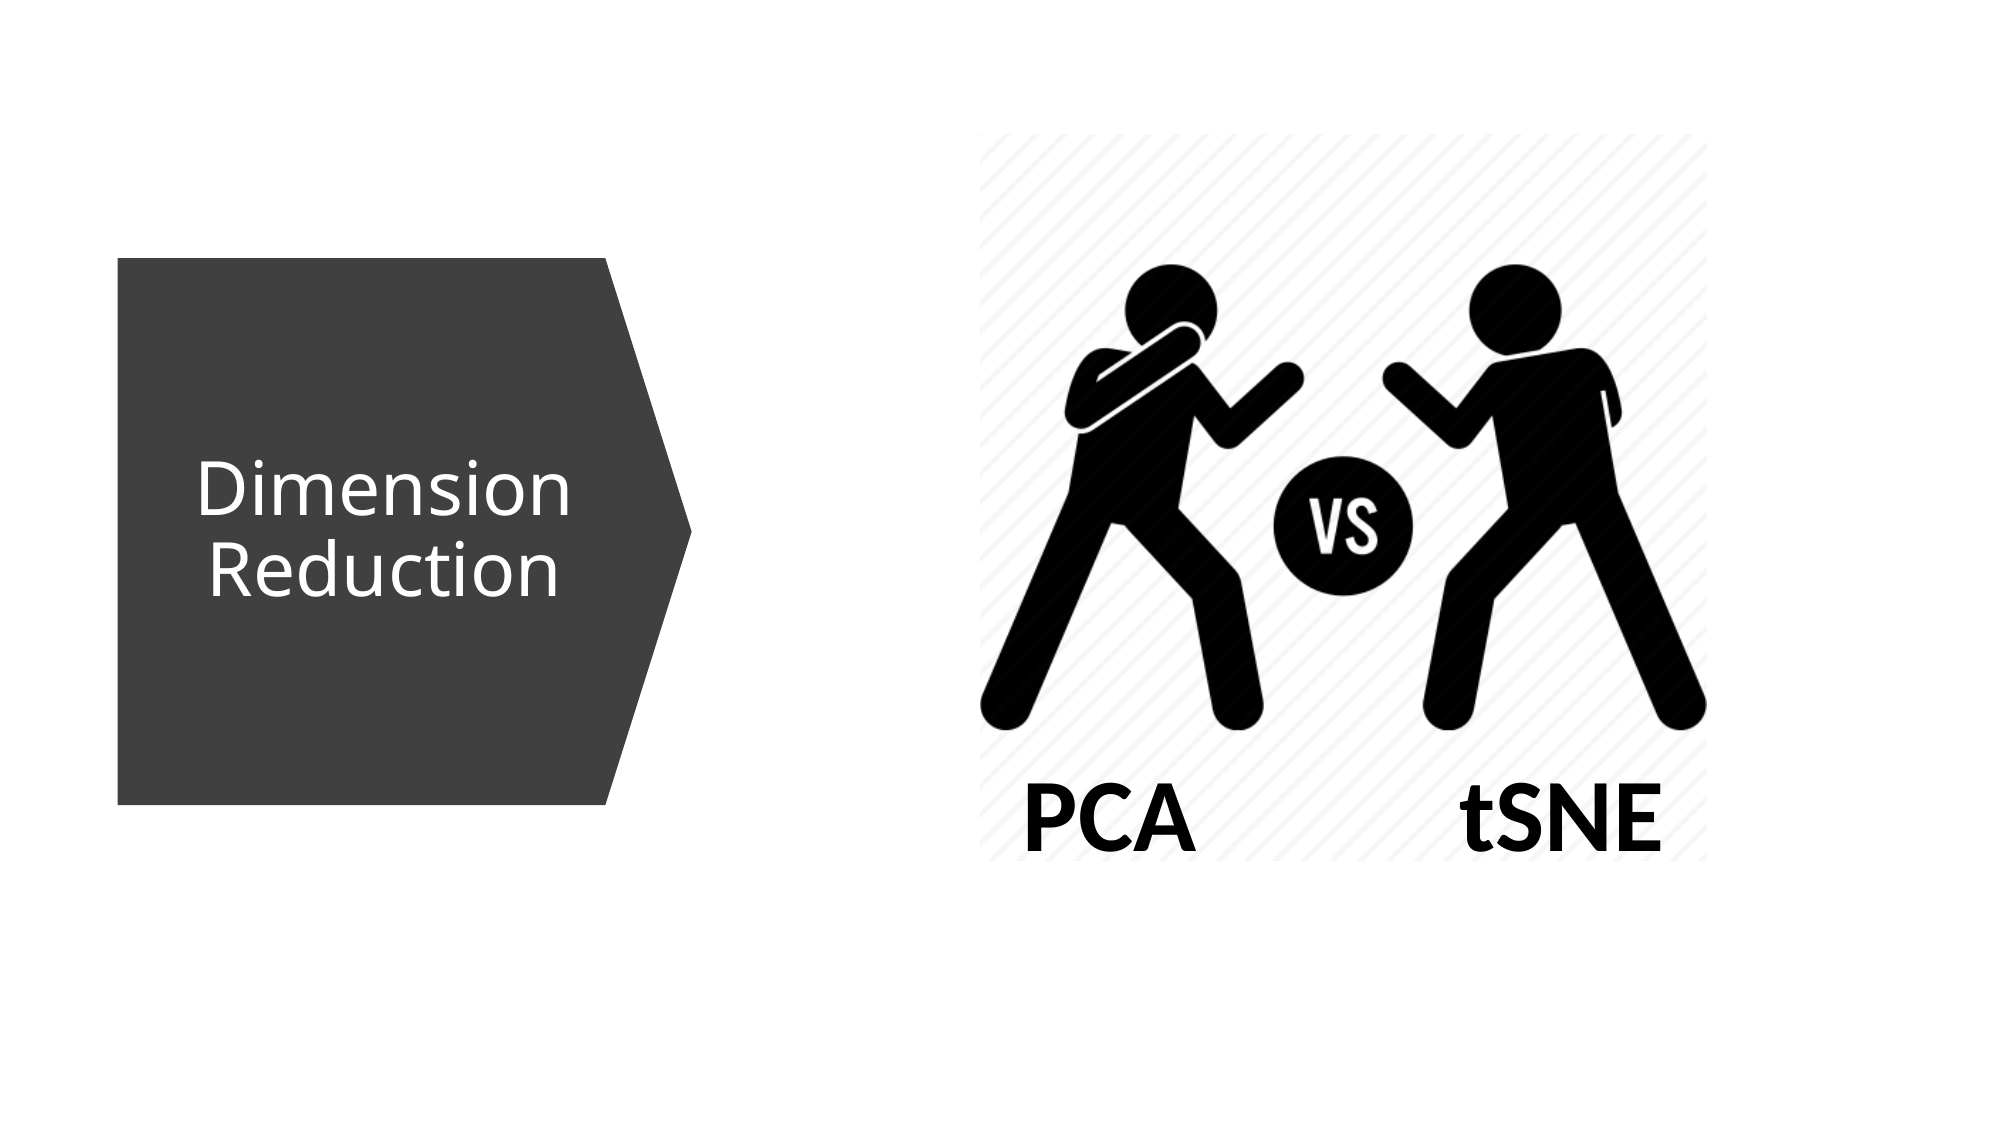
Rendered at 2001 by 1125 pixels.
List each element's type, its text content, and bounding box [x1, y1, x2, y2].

title Dimension Reduction [168, 322, 601, 741]
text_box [980, 134, 1707, 884]
text_box [116, 257, 693, 807]
